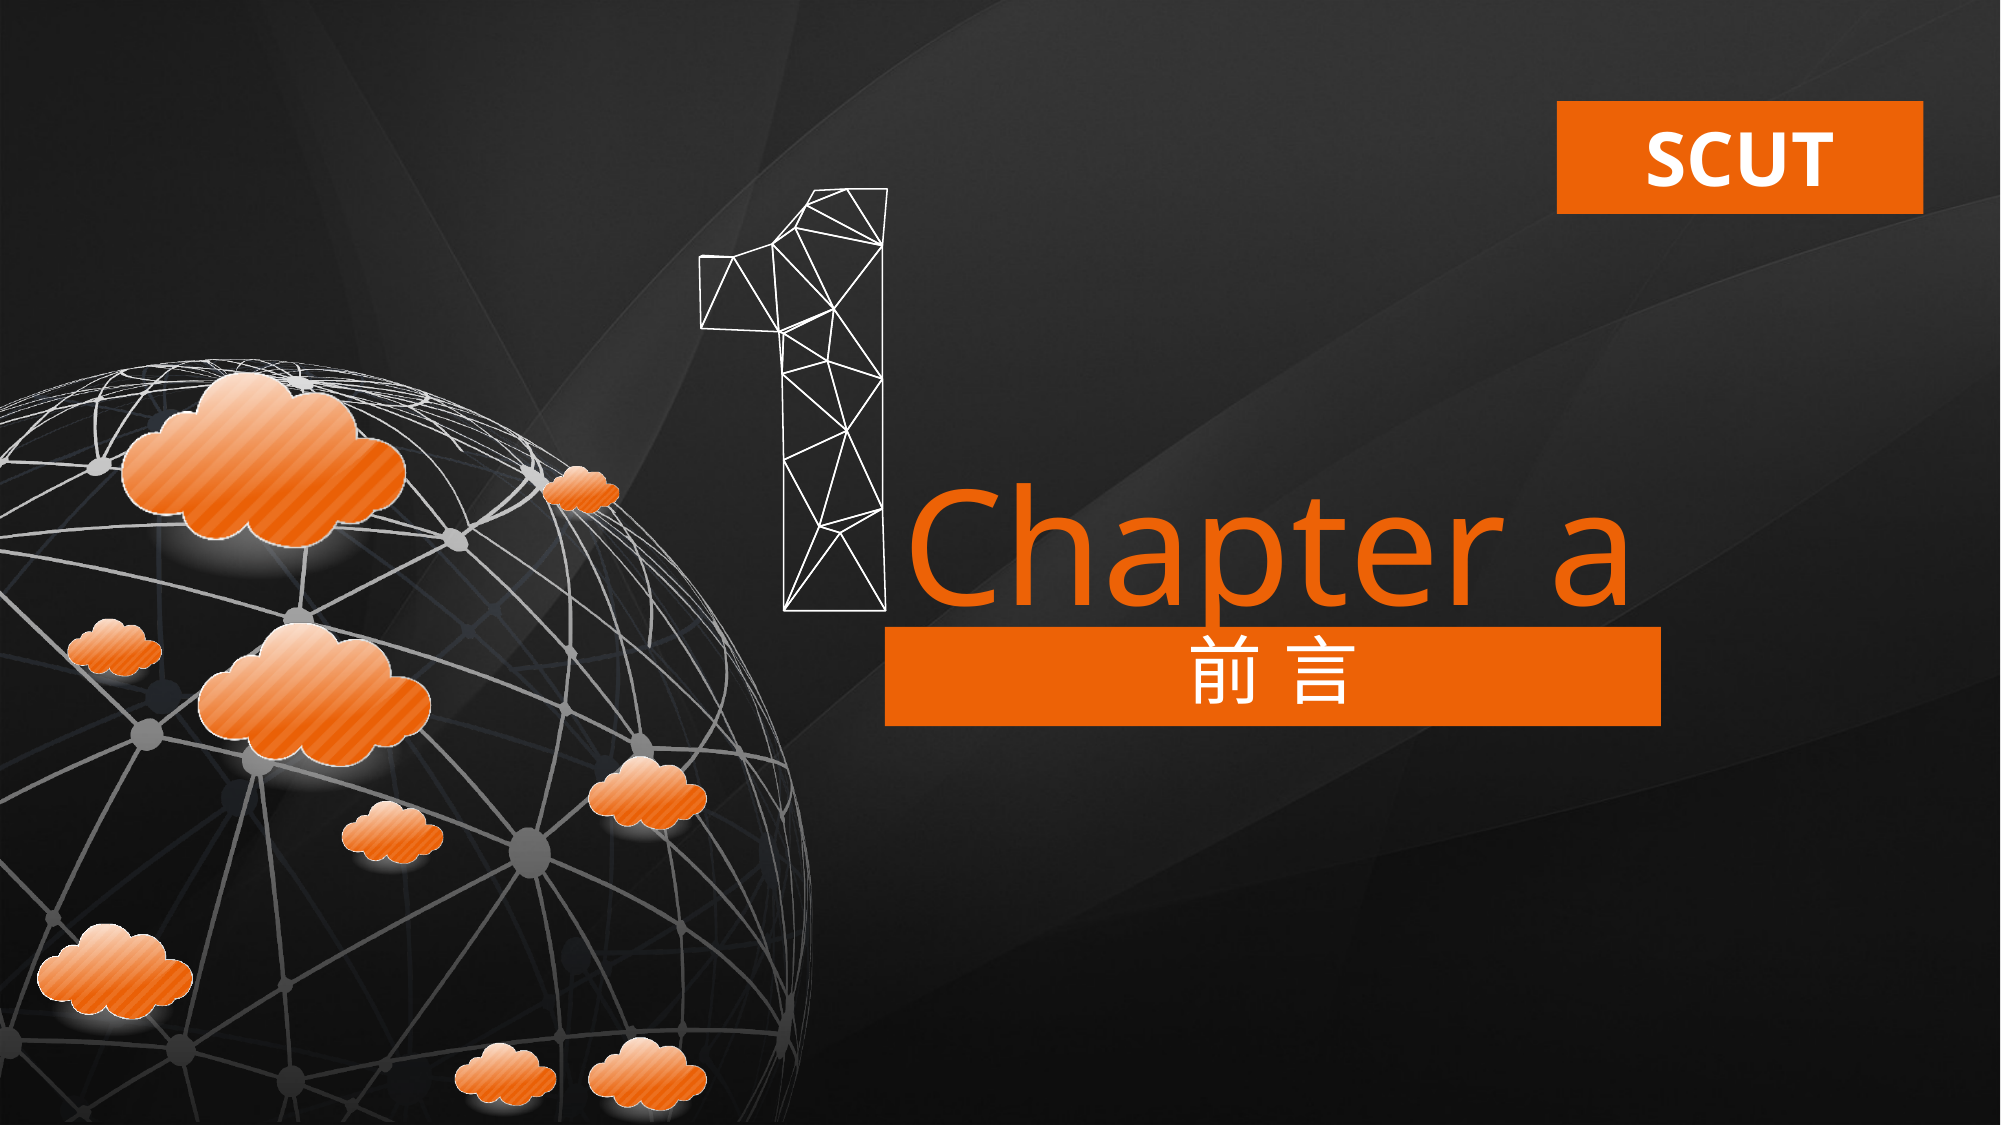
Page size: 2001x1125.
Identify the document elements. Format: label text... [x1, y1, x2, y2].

text_box Chapter a [880, 480, 1661, 627]
text_box SCUT [1630, 103, 1850, 209]
text_box 前言 [884, 626, 1661, 845]
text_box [699, 188, 888, 611]
text_box [1556, 100, 1925, 215]
picture [0, 0, 2001, 1125]
